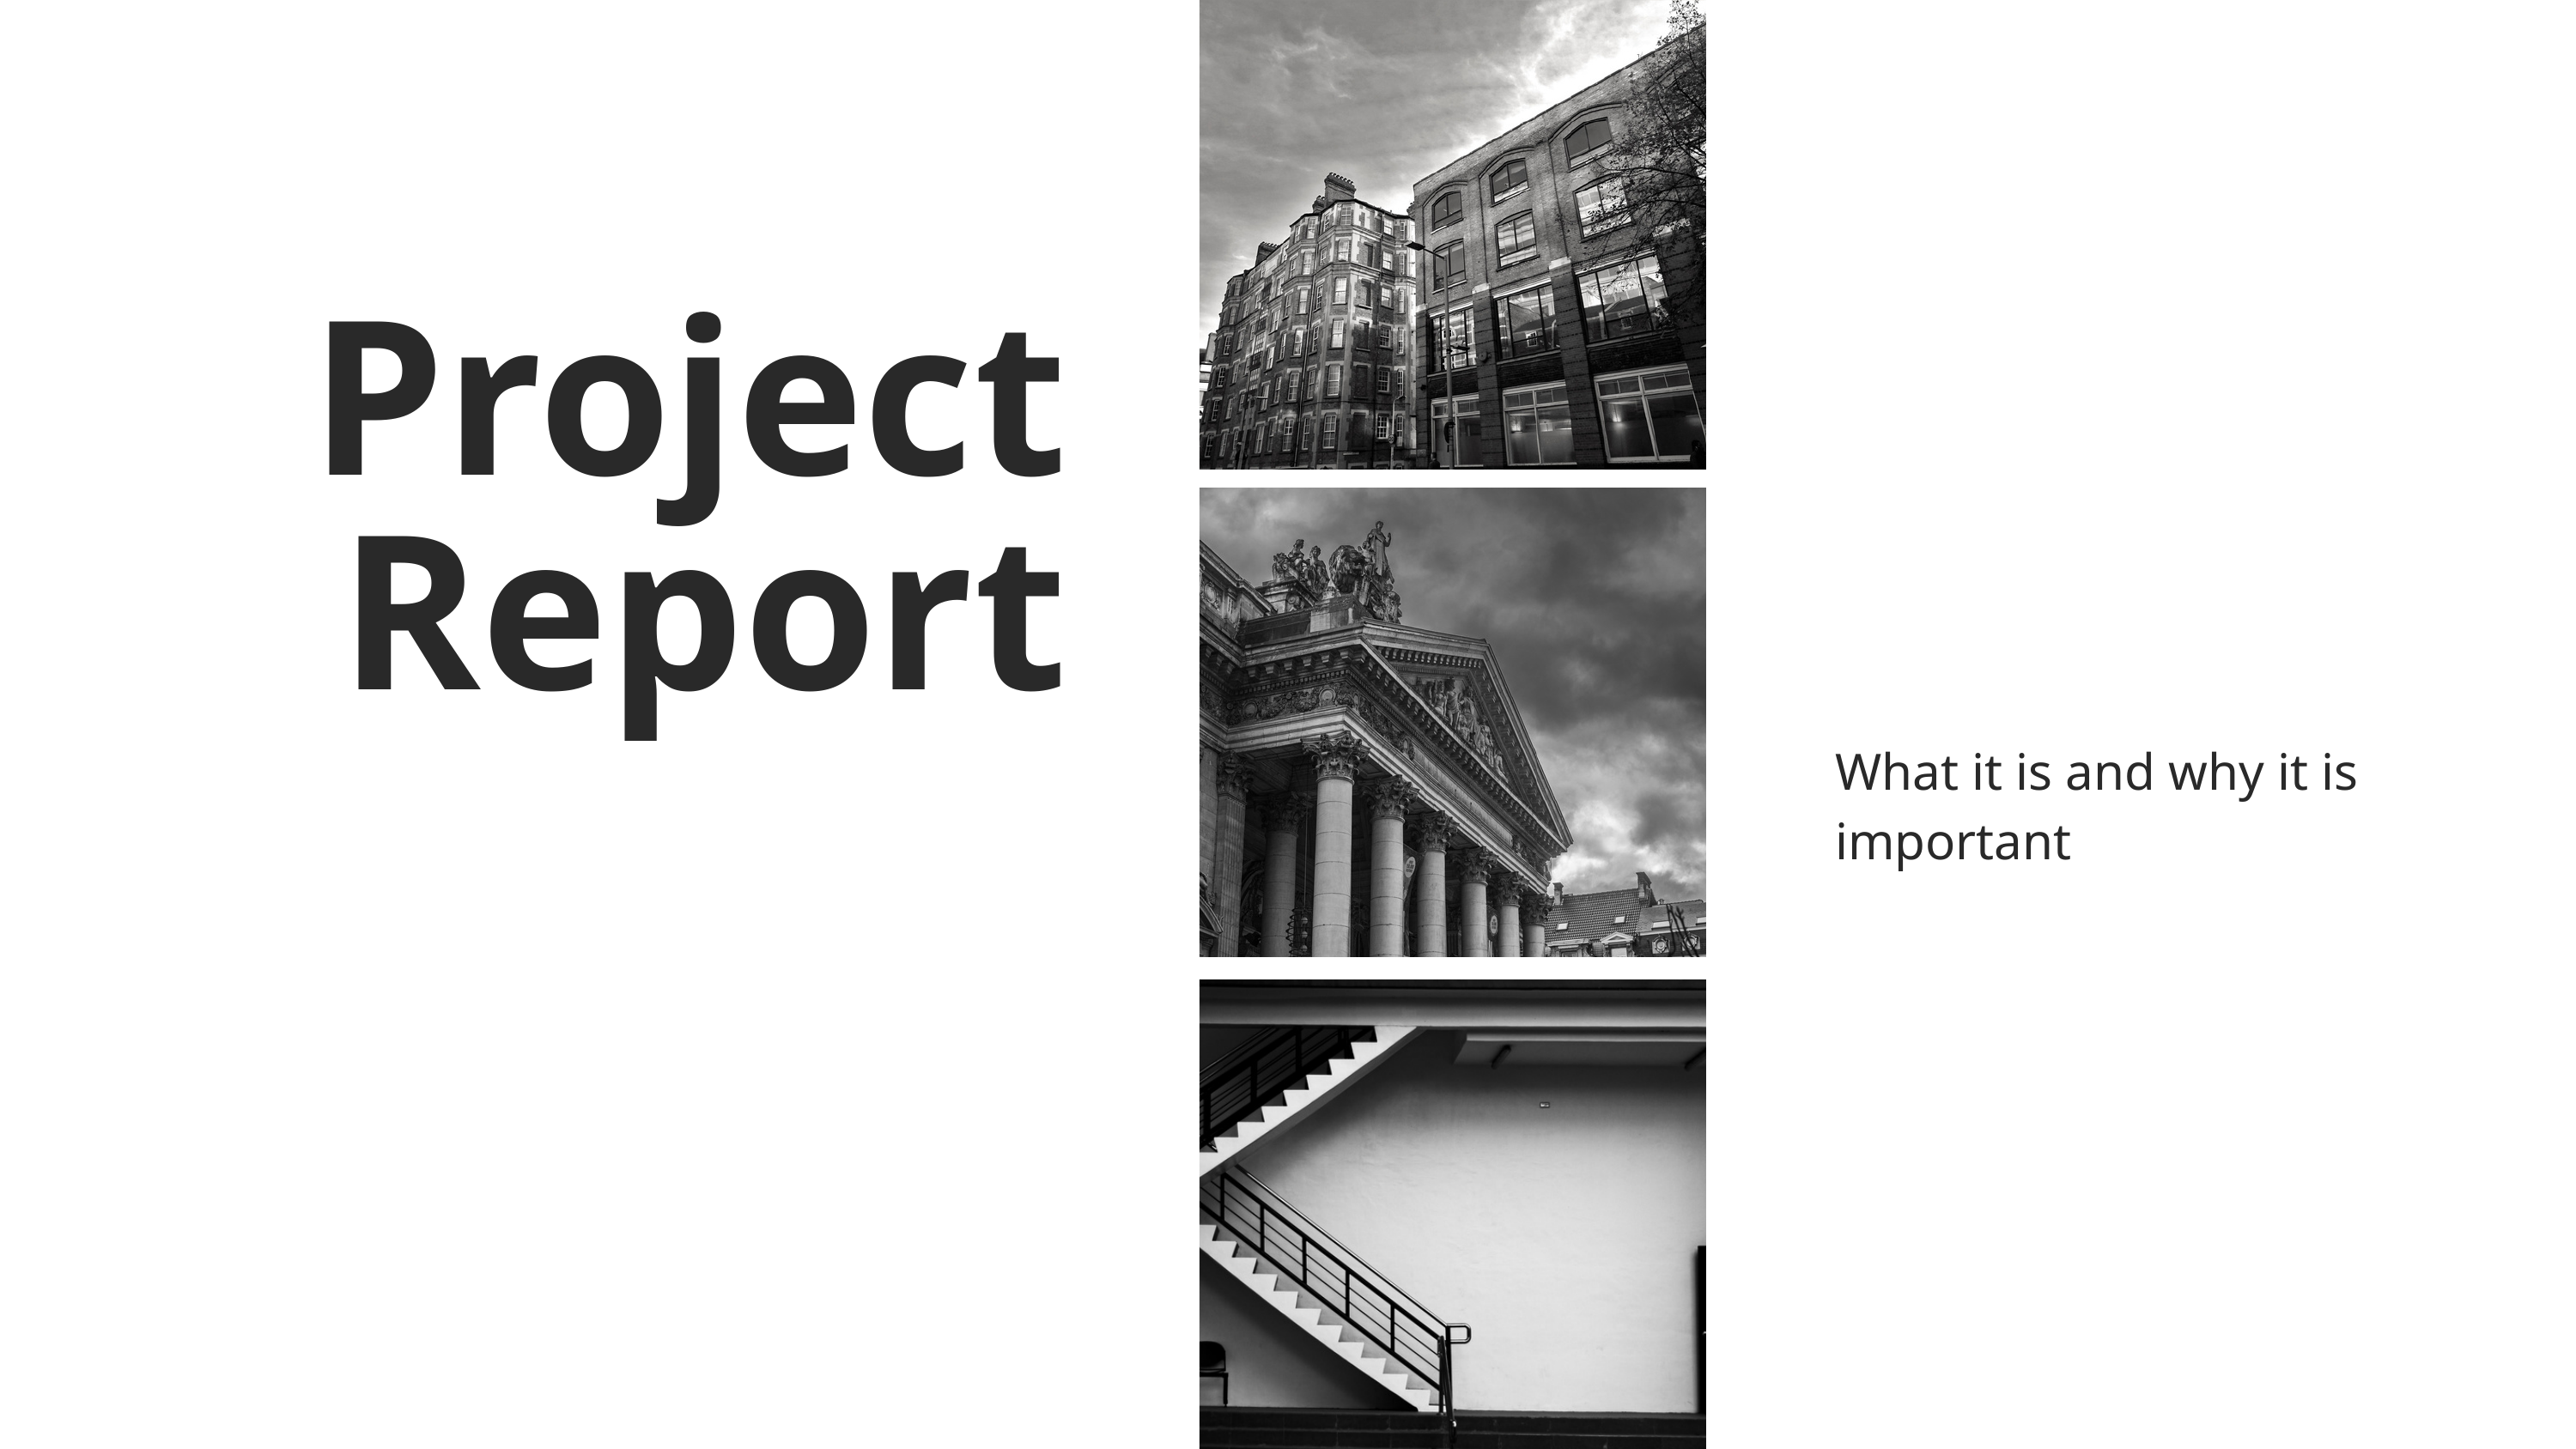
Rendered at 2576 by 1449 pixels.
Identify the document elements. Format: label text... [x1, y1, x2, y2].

text_box Project Report [112, 303, 1068, 733]
text_box [1199, 979, 1706, 1449]
text_box [1199, 488, 1706, 957]
text_box What it is and why it is important [1835, 729, 2432, 870]
text_box [1199, 0, 1706, 470]
